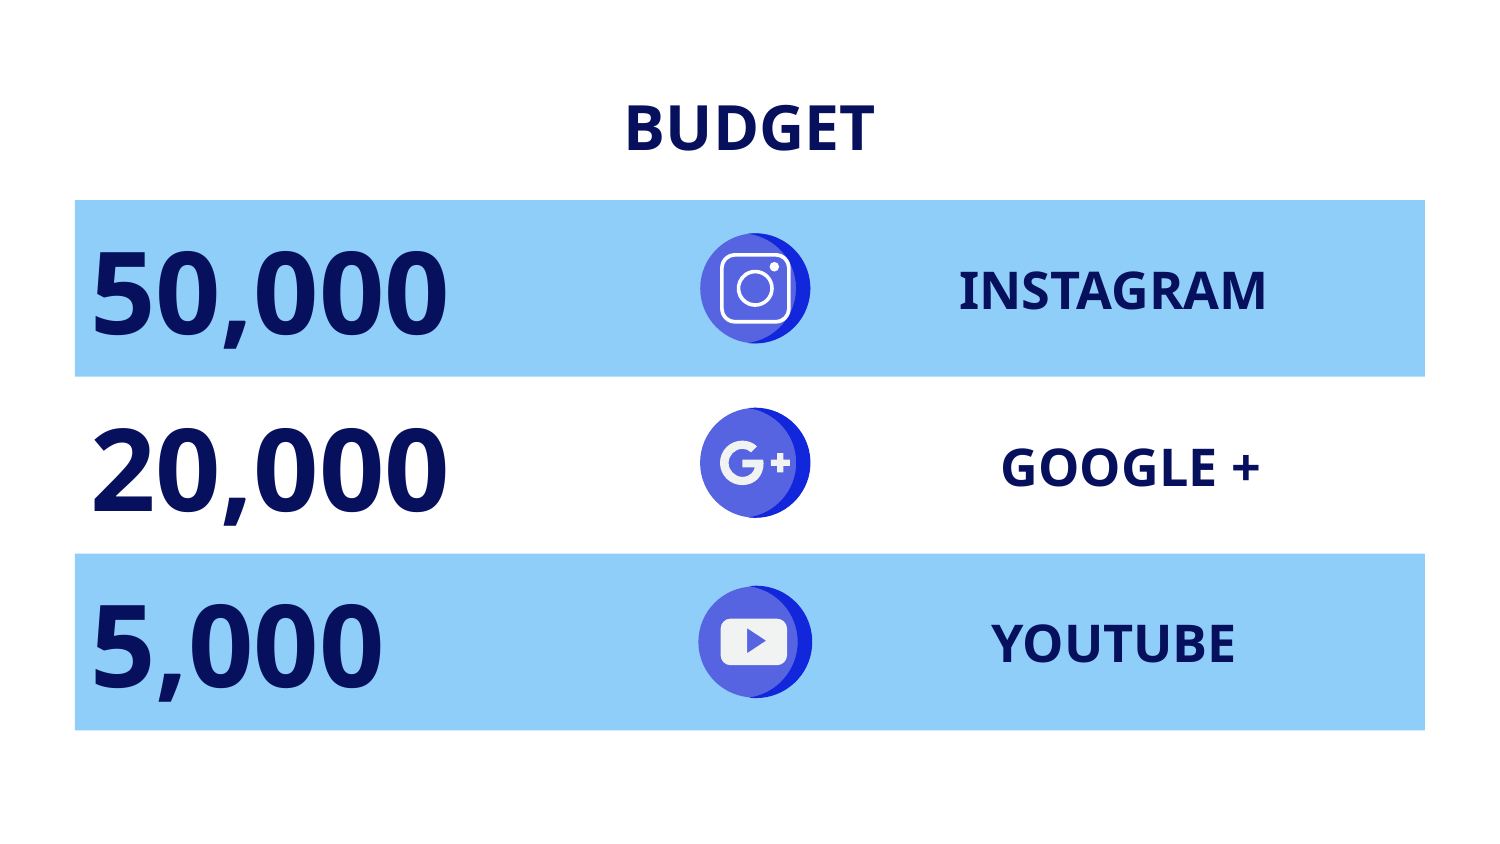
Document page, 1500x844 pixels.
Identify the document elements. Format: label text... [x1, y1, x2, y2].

title 20,000 [75, 367, 987, 544]
title 50,000 [75, 190, 987, 367]
title GOOGLE + [836, 403, 1425, 527]
title INSTAGRAM [819, 226, 1408, 351]
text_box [699, 233, 813, 344]
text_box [699, 407, 813, 519]
title YOUTUBE [819, 580, 1408, 704]
title 5,000 [75, 544, 987, 740]
title BUDGET [75, 72, 1425, 167]
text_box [698, 585, 815, 699]
